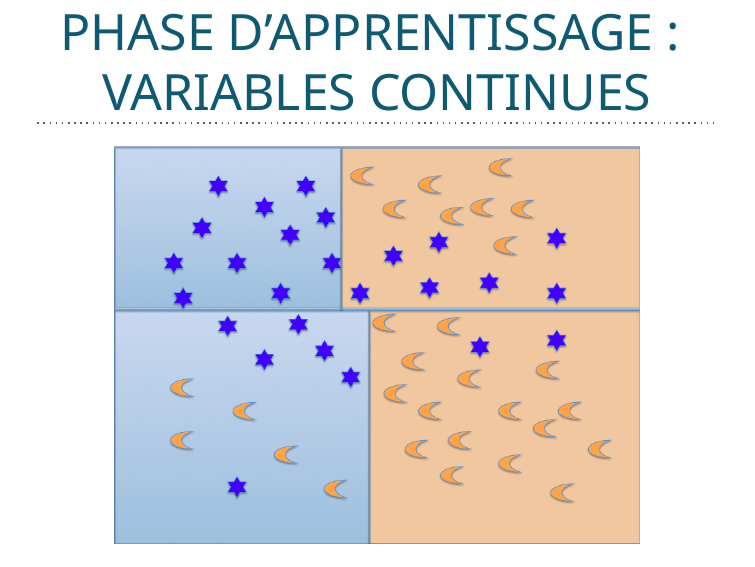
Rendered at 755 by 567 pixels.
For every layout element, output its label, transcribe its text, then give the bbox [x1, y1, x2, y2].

title PHASE D’APPRENTISSAGE : VARIABLES CONTINUES [0, 0, 755, 121]
picture [114, 146, 640, 544]
